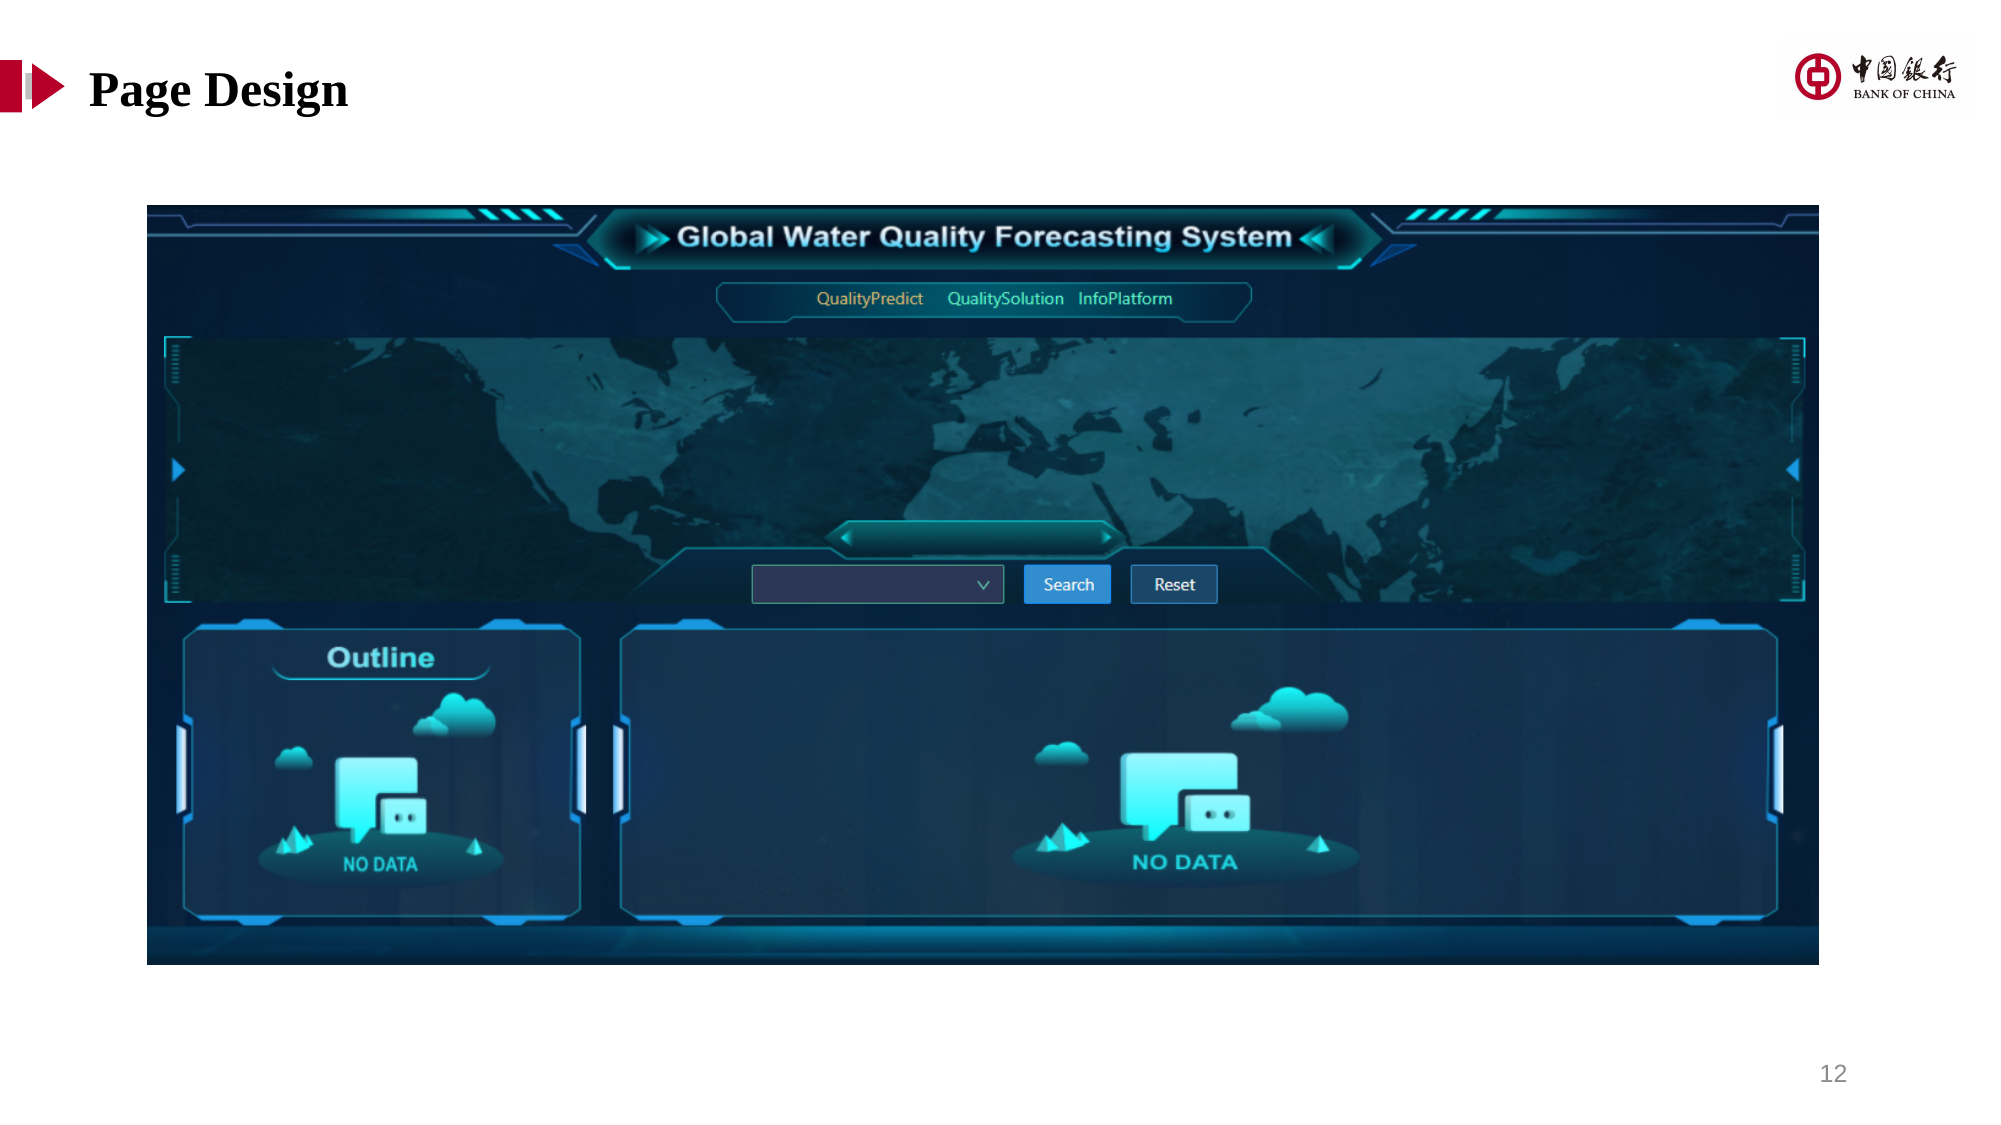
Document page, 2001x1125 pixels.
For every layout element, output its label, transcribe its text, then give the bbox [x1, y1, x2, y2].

picture [1781, 37, 1972, 117]
text_box Page Design [73, 44, 1799, 128]
picture [147, 205, 1819, 965]
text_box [0, 59, 65, 113]
slide_number 12 [1412, 1042, 1863, 1103]
